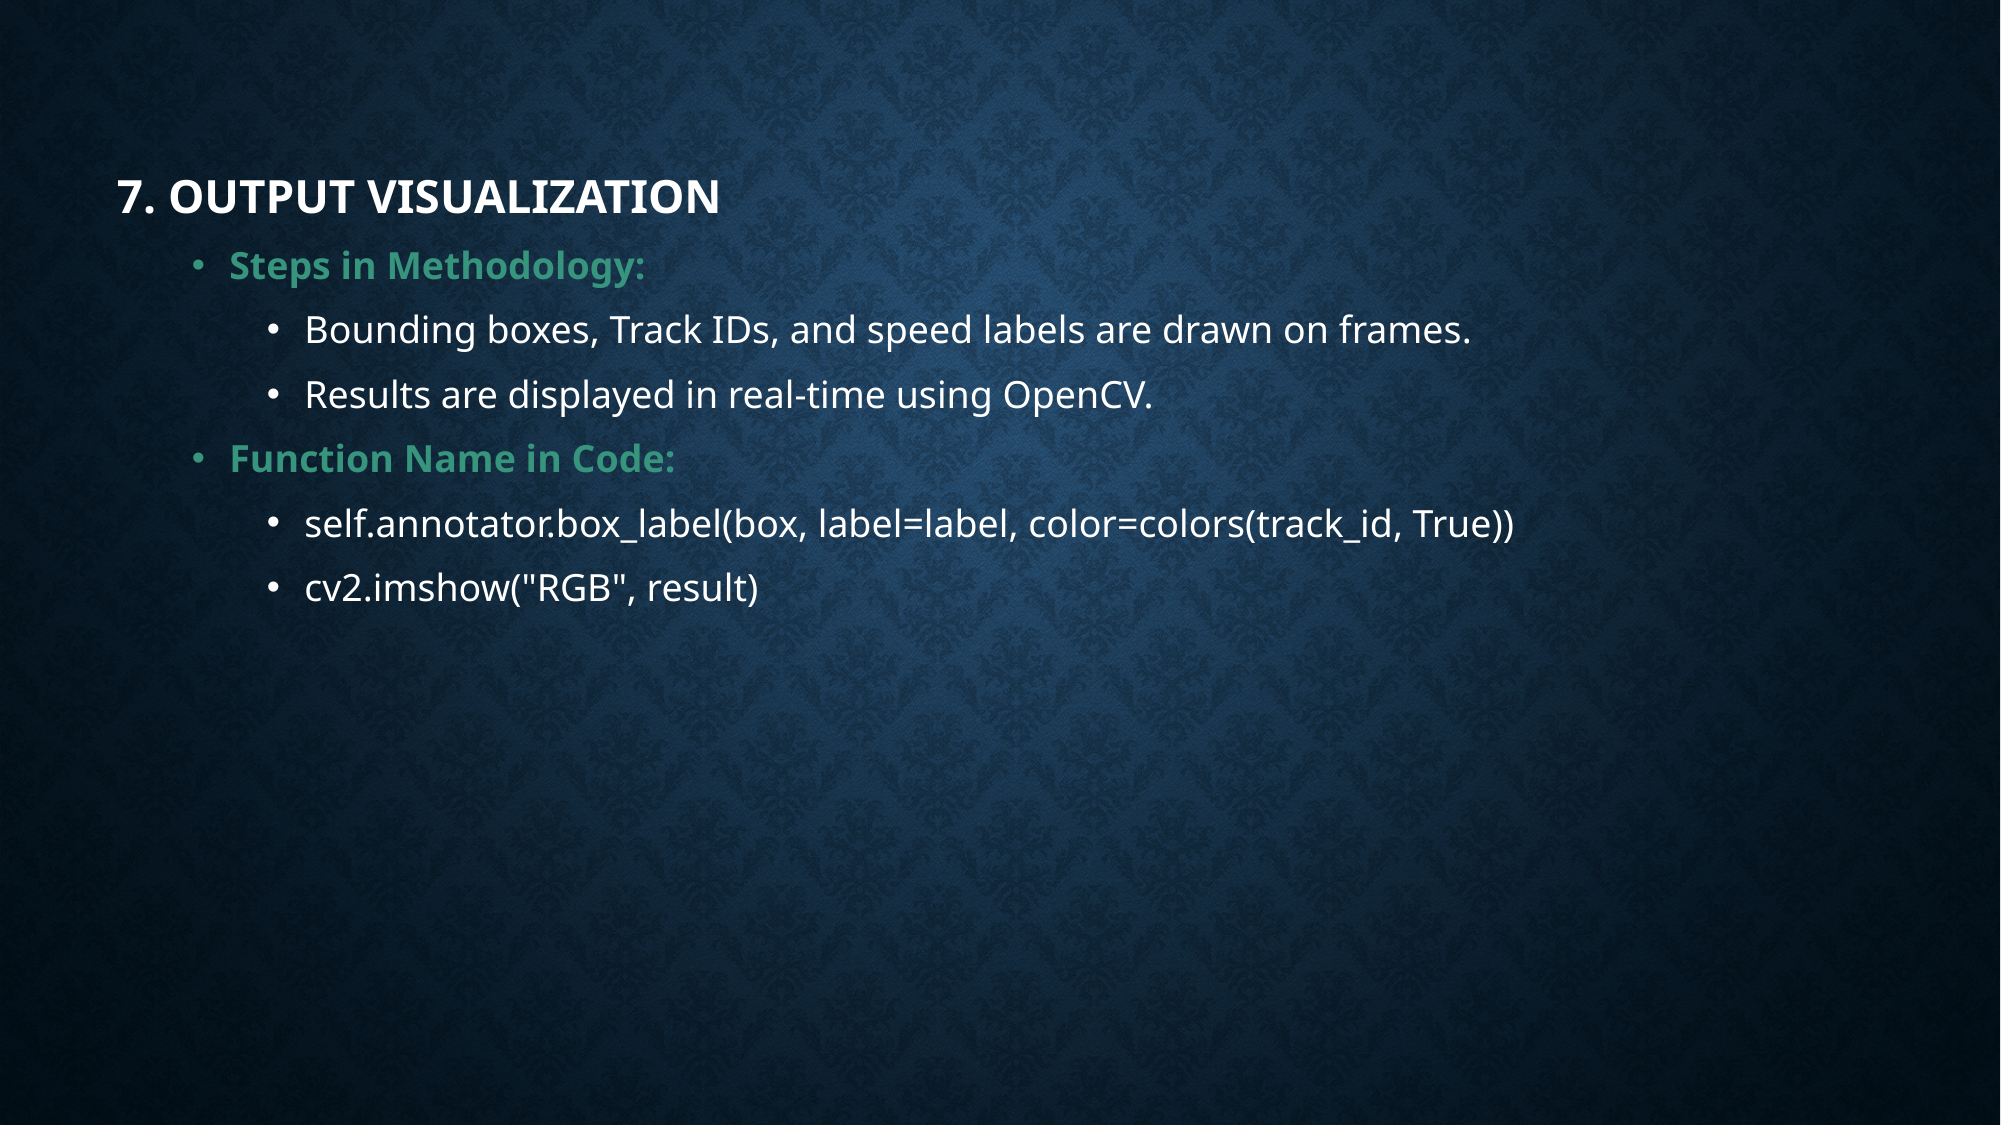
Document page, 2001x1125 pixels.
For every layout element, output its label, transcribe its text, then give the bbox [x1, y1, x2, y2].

list 7. OUTPUT VISUALIZATION Steps in Methodology: Bounding boxes, Track IDs, and speed labels are drawn on frames. Results are displayed in real-time using OpenCV. Function Name in Code: self.annotator.box_label(box, label=label, color=colors(track_id, True)) cv2.imshow("RGB", result) [101, 149, 1863, 1036]
